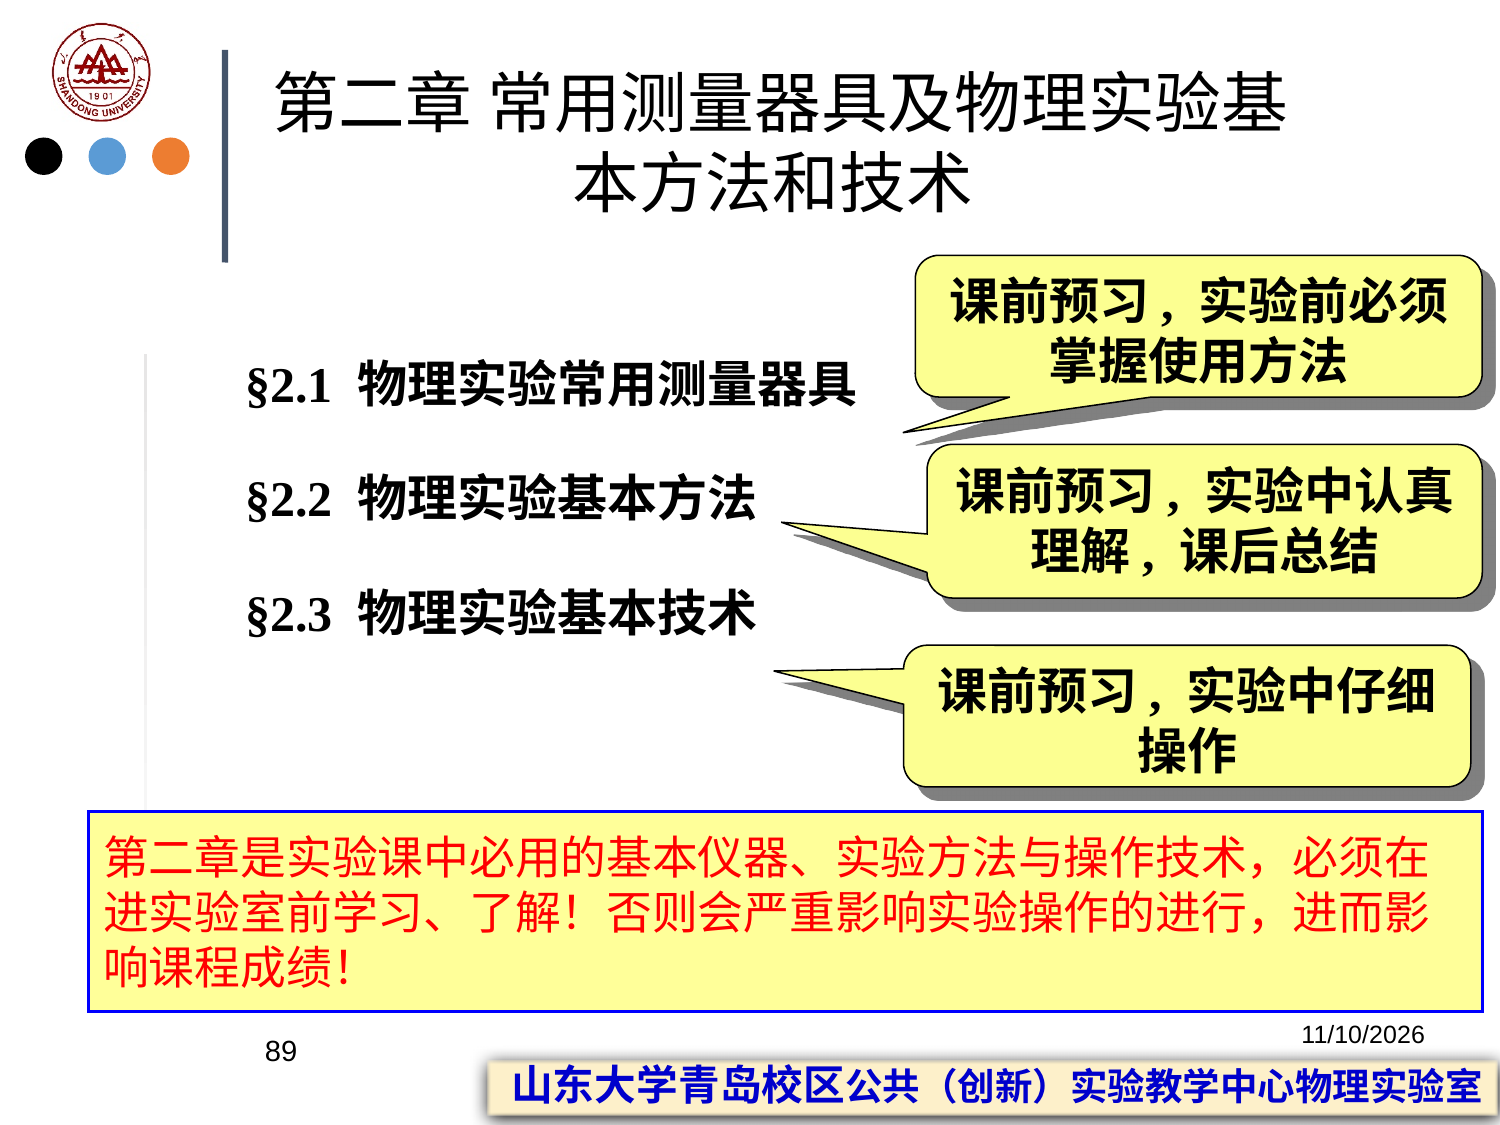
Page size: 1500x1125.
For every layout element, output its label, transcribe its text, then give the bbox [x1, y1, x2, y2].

text_box 第二章是实验课中必用的基本仪器、实验方法与操作技术，必须在进实验室前学习、了解！否则会严重影响实验操作的进行，进而影响课程成绩！ [88, 811, 1483, 1012]
title 第二章 常用测量器具及物理实验基本方法和技术 [253, 23, 1308, 259]
picture [51, 22, 151, 122]
text_box 课前预习, 实验中仔细操作 [773, 645, 1471, 787]
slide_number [1128, 1012, 1441, 1087]
text_box 课前预习, 实验中认真理解, 课后总结 [781, 444, 1483, 599]
slide_number 89 [249, 1025, 463, 1100]
list §2.1 物理实验常用测量器具 §2.2 物理实验基本方法 §2.3 物理实验基本技术 [230, 314, 1093, 777]
text_box 课前预习, 实验前必须掌握使用方法 [902, 255, 1483, 433]
